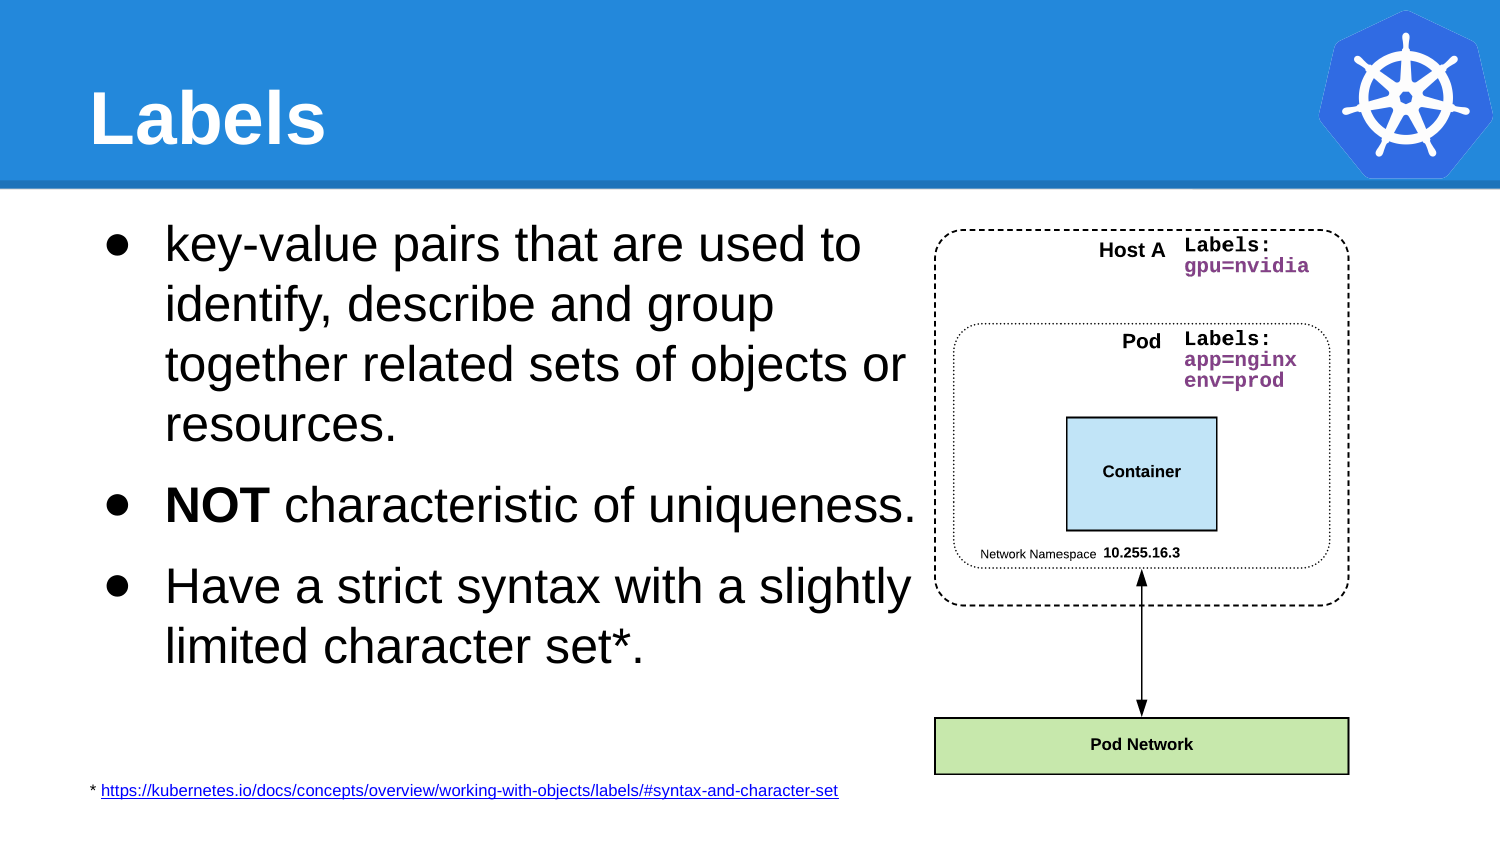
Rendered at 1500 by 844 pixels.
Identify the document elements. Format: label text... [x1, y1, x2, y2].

picture [897, 192, 1386, 813]
picture [1318, 7, 1494, 182]
text_box Labels [75, 33, 1425, 175]
text_box * https://kubernetes.io/docs/concepts/overview/working-with-objects/labels/#syntax-and-character-set [75, 765, 859, 804]
text_box key-value pairs that are used to identify, describe and group together related sets of objects or resources. NOT characteristic of uniqueness. Have a strict syntax with a slightly limited character set*. [74, 196, 893, 808]
